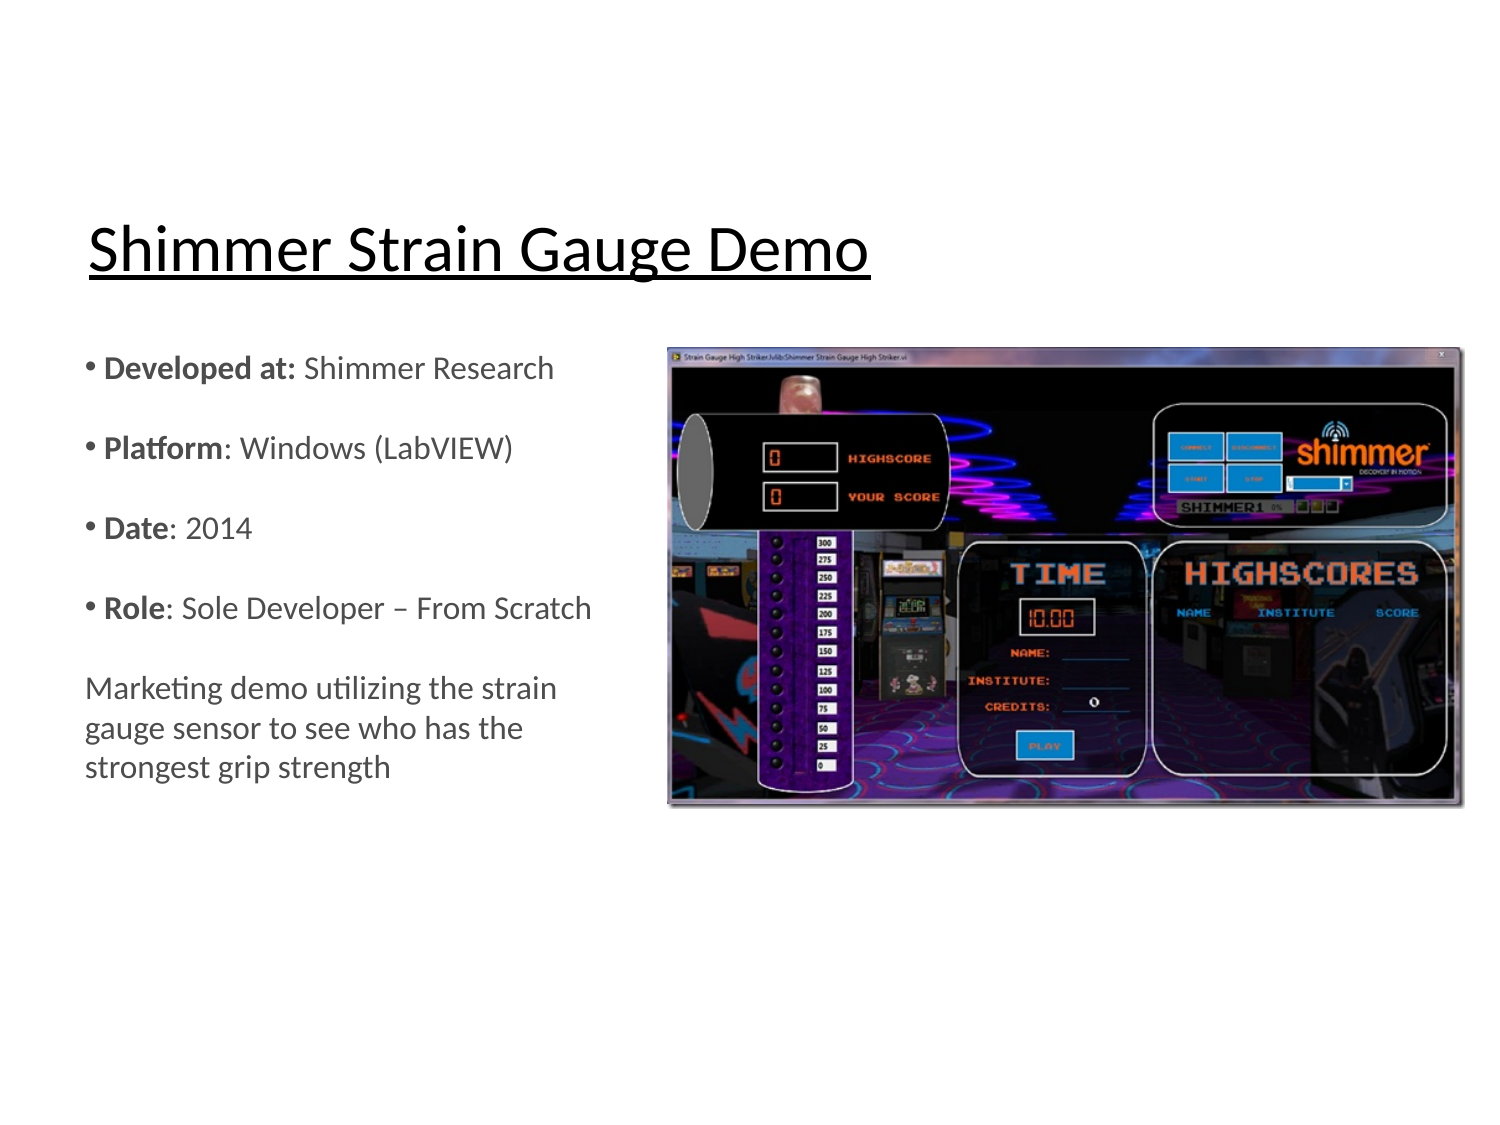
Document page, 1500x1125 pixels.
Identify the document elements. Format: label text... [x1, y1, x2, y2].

picture [667, 346, 1466, 809]
text_box Shimmer GSR Demo Developed at: Shimmer Research Platform: Windows (LabVIEW) Date: 2014 Role: Sole Developer – From Scratch Marketing demo utilizing the strain gauge sensor to see who has the strongest grip strength [70, 199, 657, 793]
text_box Shimmer Strain Gauge Demo [74, 197, 886, 292]
